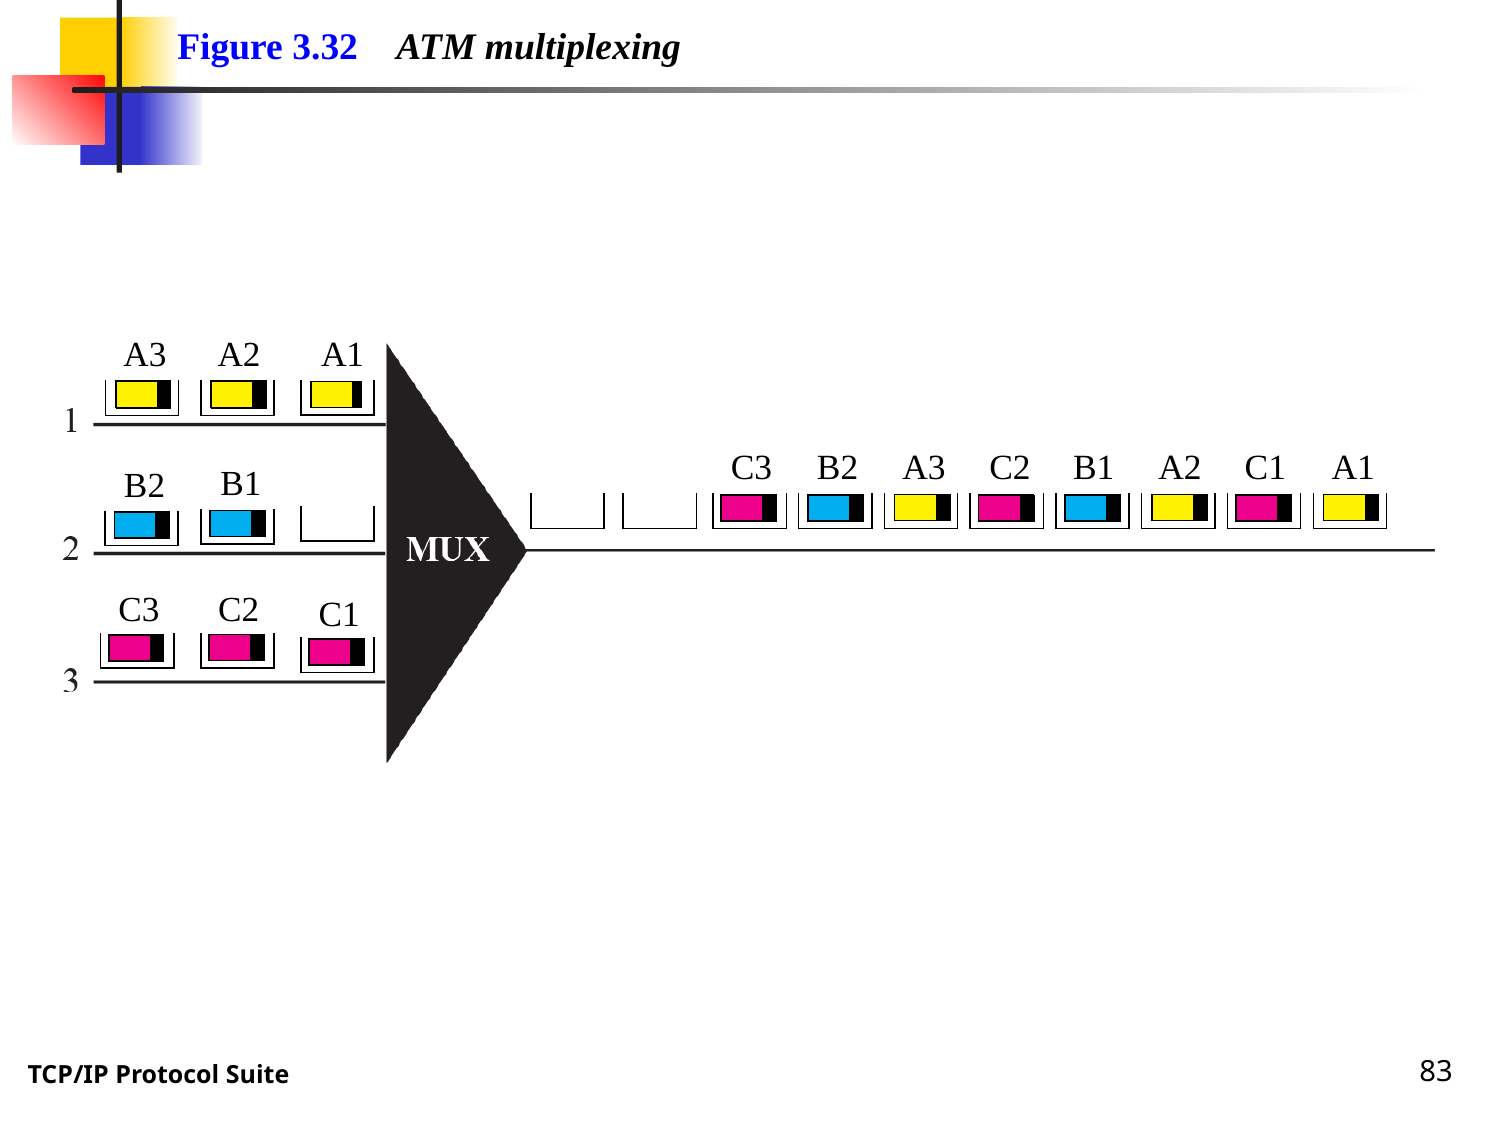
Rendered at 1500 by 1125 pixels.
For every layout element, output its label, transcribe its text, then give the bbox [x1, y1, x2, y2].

footer TCP/IP Protocol Suite [12, 1025, 488, 1100]
text_box [12, 75, 105, 145]
picture [62, 337, 1435, 763]
slide_number 83 [1155, 1024, 1468, 1100]
text_box [141, 93, 202, 165]
text_box [116, 93, 122, 173]
text_box [122, 17, 177, 86]
text_box [72, 87, 1423, 93]
text_box [80, 93, 116, 165]
text_box Figure 3.32 ATM multiplexing [162, 14, 1100, 75]
text_box [116, 0, 122, 87]
text_box [60, 17, 116, 86]
text_box [122, 93, 141, 165]
